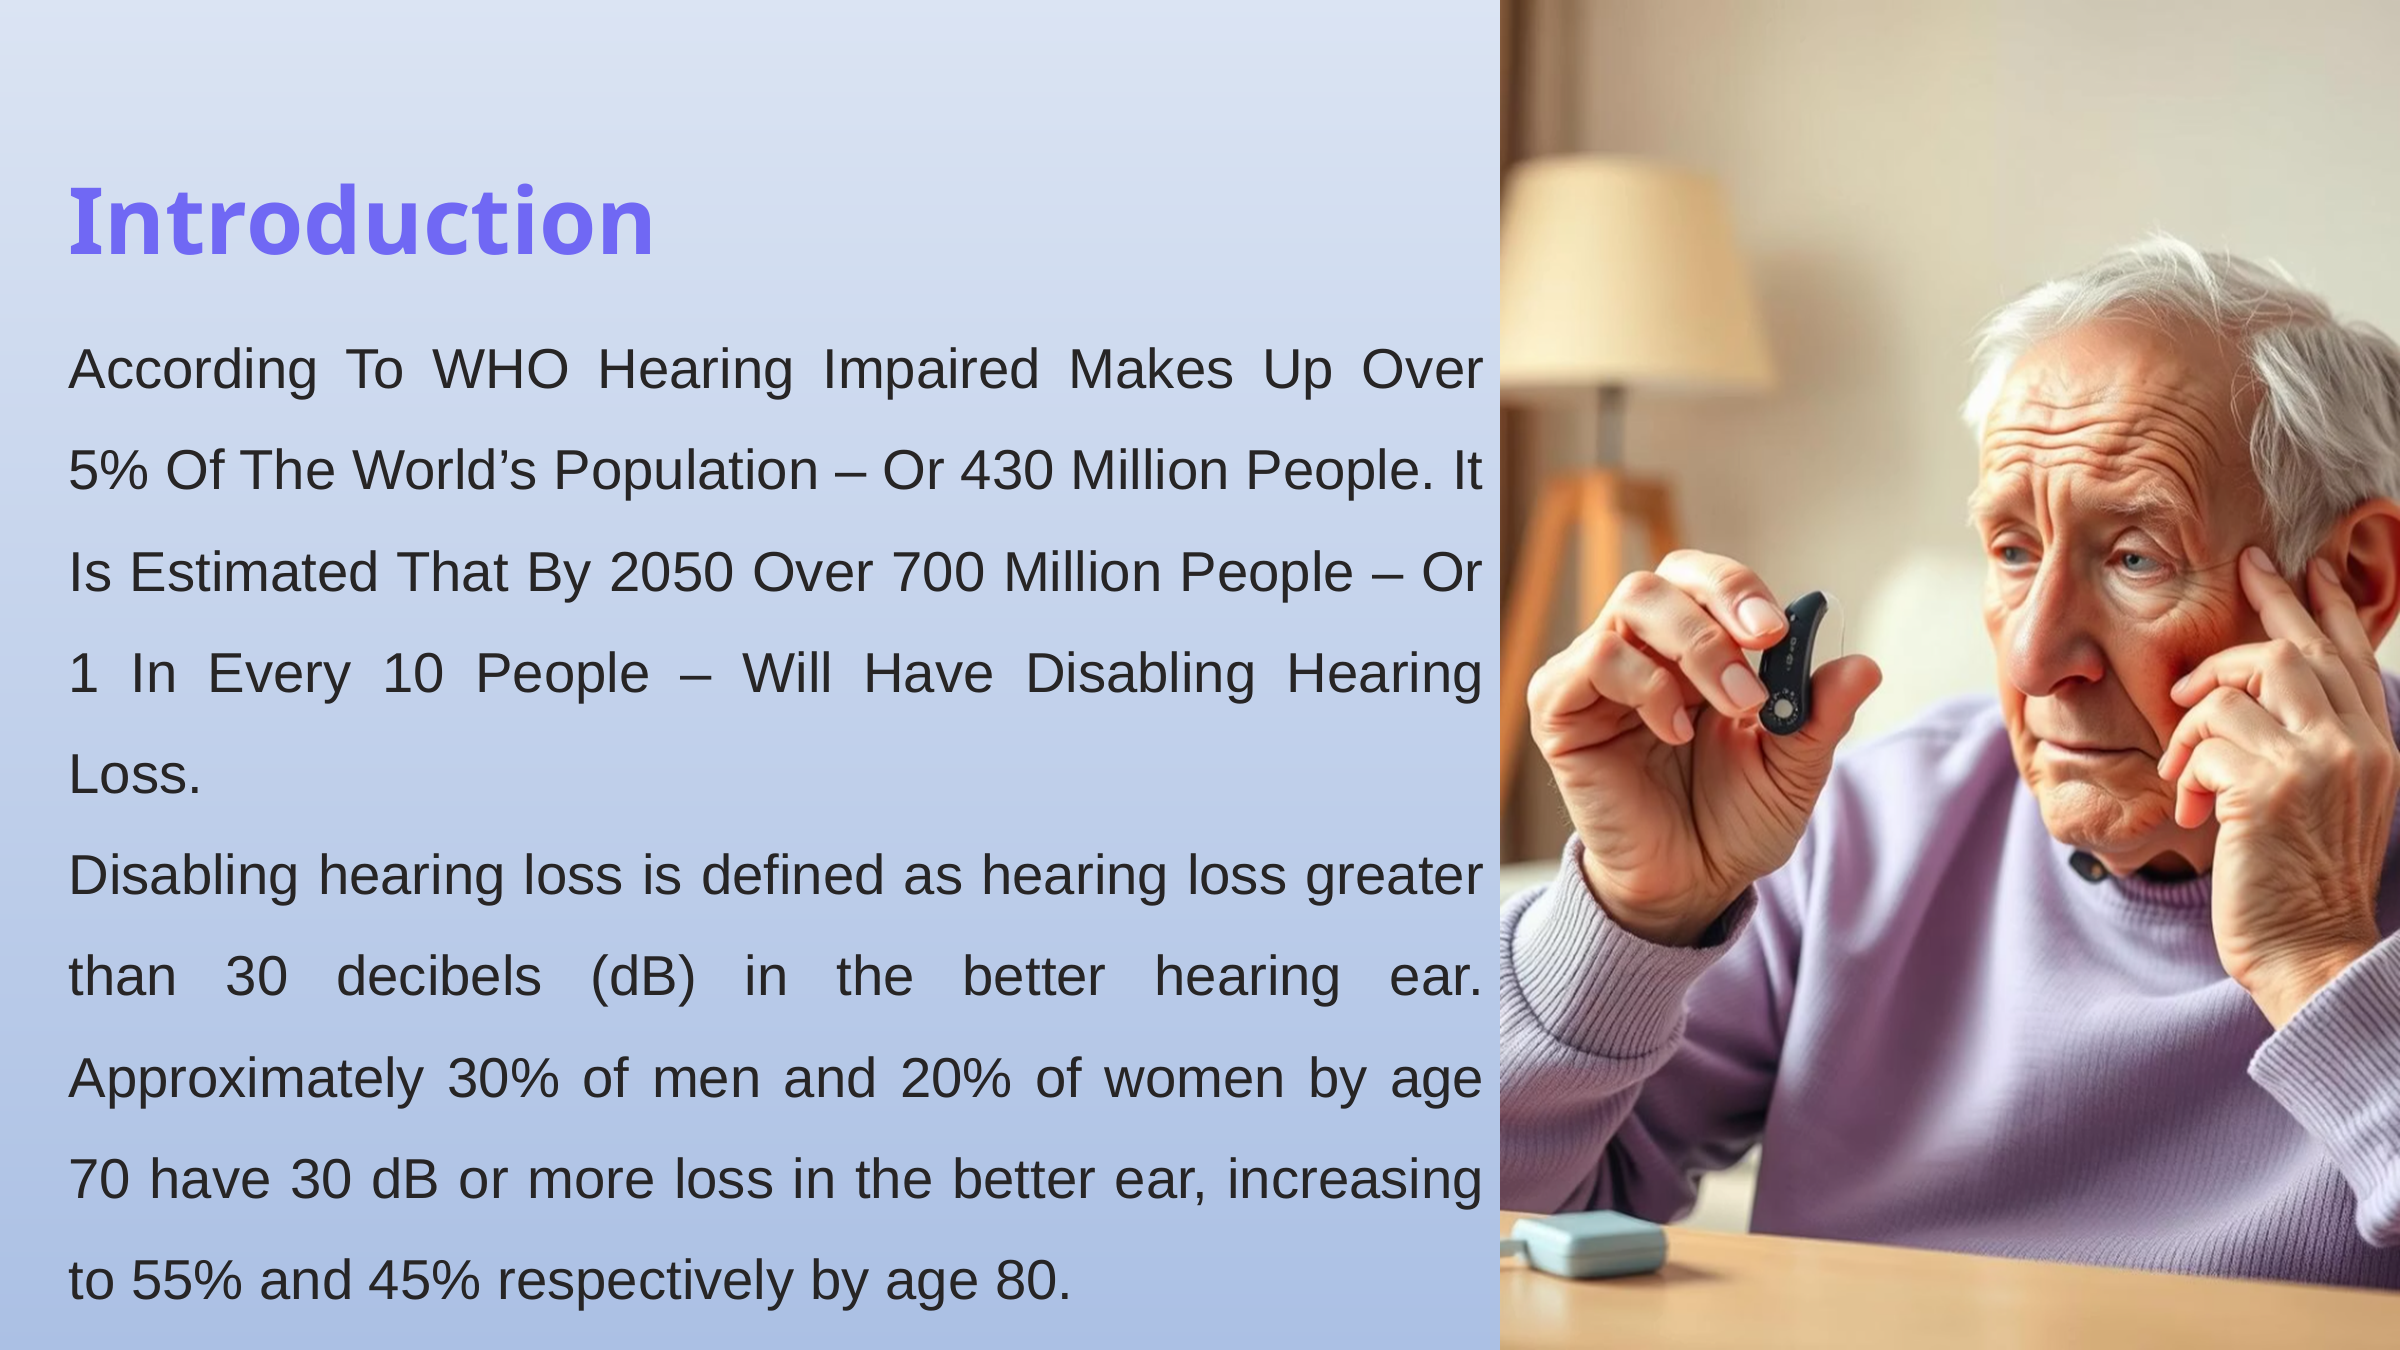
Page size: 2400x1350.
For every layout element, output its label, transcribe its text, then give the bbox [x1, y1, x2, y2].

text_box According To WHO Hearing Impaired Makes Up Over 5% Of The World’s Population – Or 430 Million People. It Is Estimated That By 2050 Over 700 Million People – Or 1 In Every 10 People – Will Have Disabling Hearing Loss. Disabling hearing loss is defined as hearing loss greater than 30 decibels (dB) in the better hearing ear. Approximately 30% of men and 20% of women by age 70 have 30 dB or more loss in the better ear, increasing to 55% and 45% respectively by age 80. [68, 298, 1484, 1326]
text_box Introduction [68, 97, 1320, 298]
picture [1499, 0, 2400, 1350]
